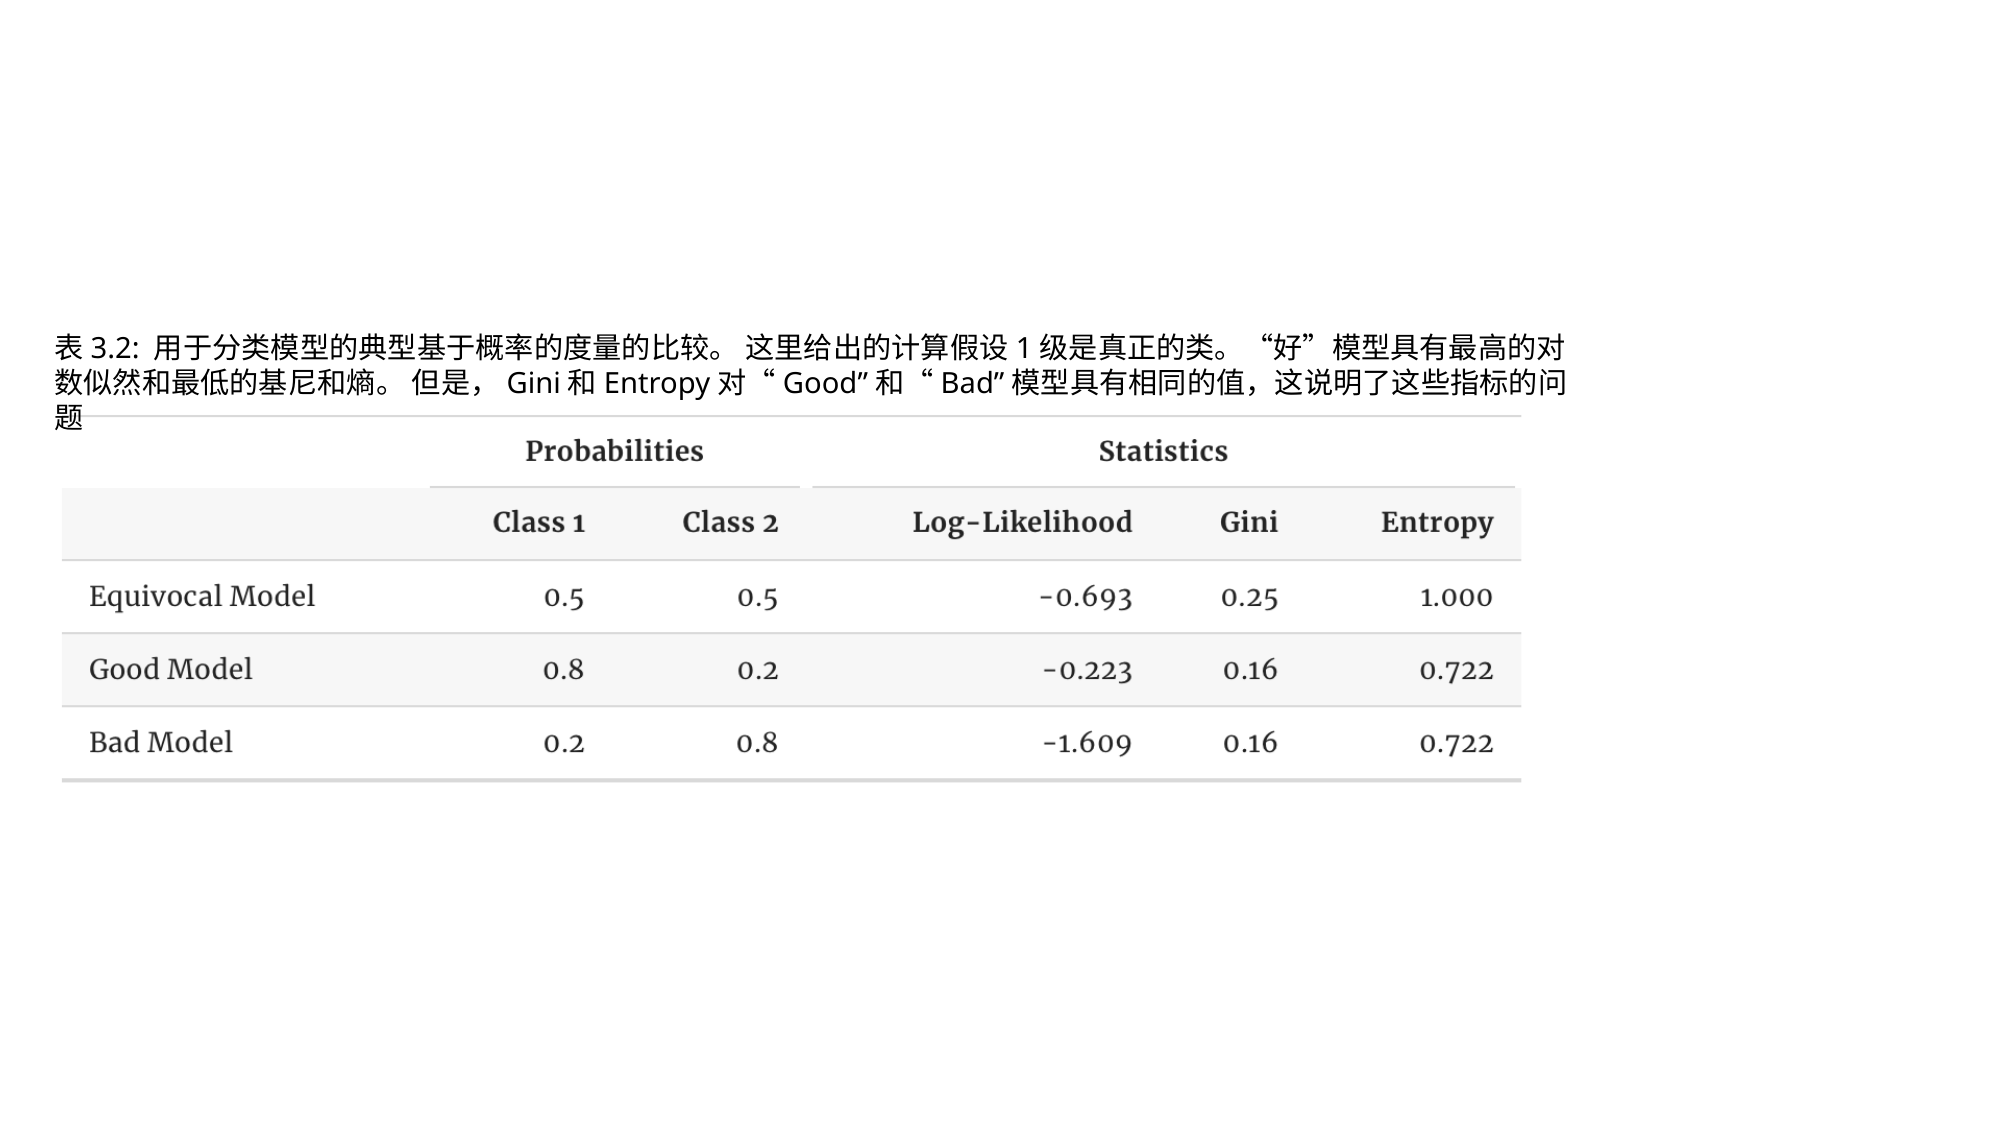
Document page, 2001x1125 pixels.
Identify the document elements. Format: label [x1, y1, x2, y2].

text_box [39, 321, 1583, 796]
